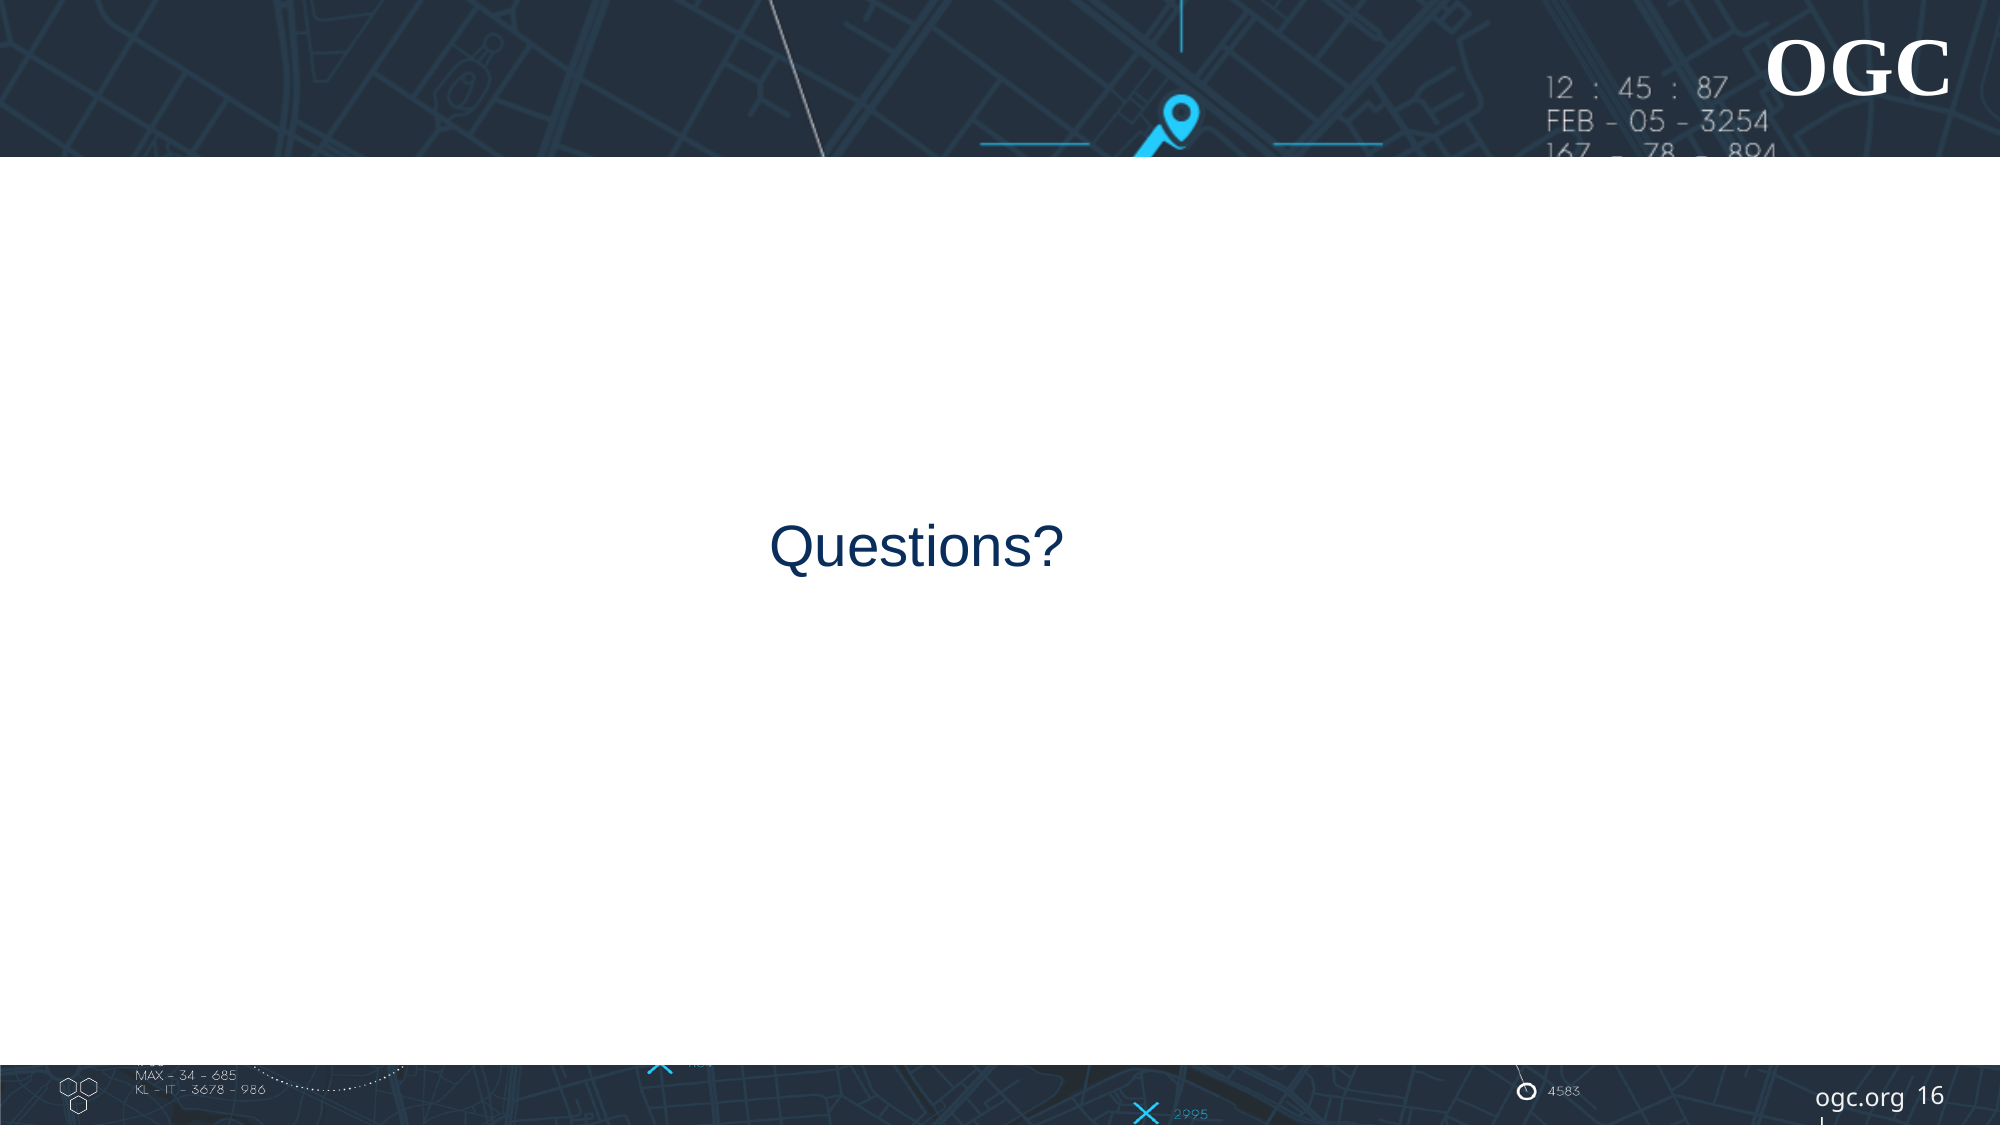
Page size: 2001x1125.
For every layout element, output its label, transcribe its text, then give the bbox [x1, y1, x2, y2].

list Questions? [54, 190, 1780, 905]
slide_number 16 [1772, 1073, 1960, 1121]
picture [51, 1069, 106, 1123]
